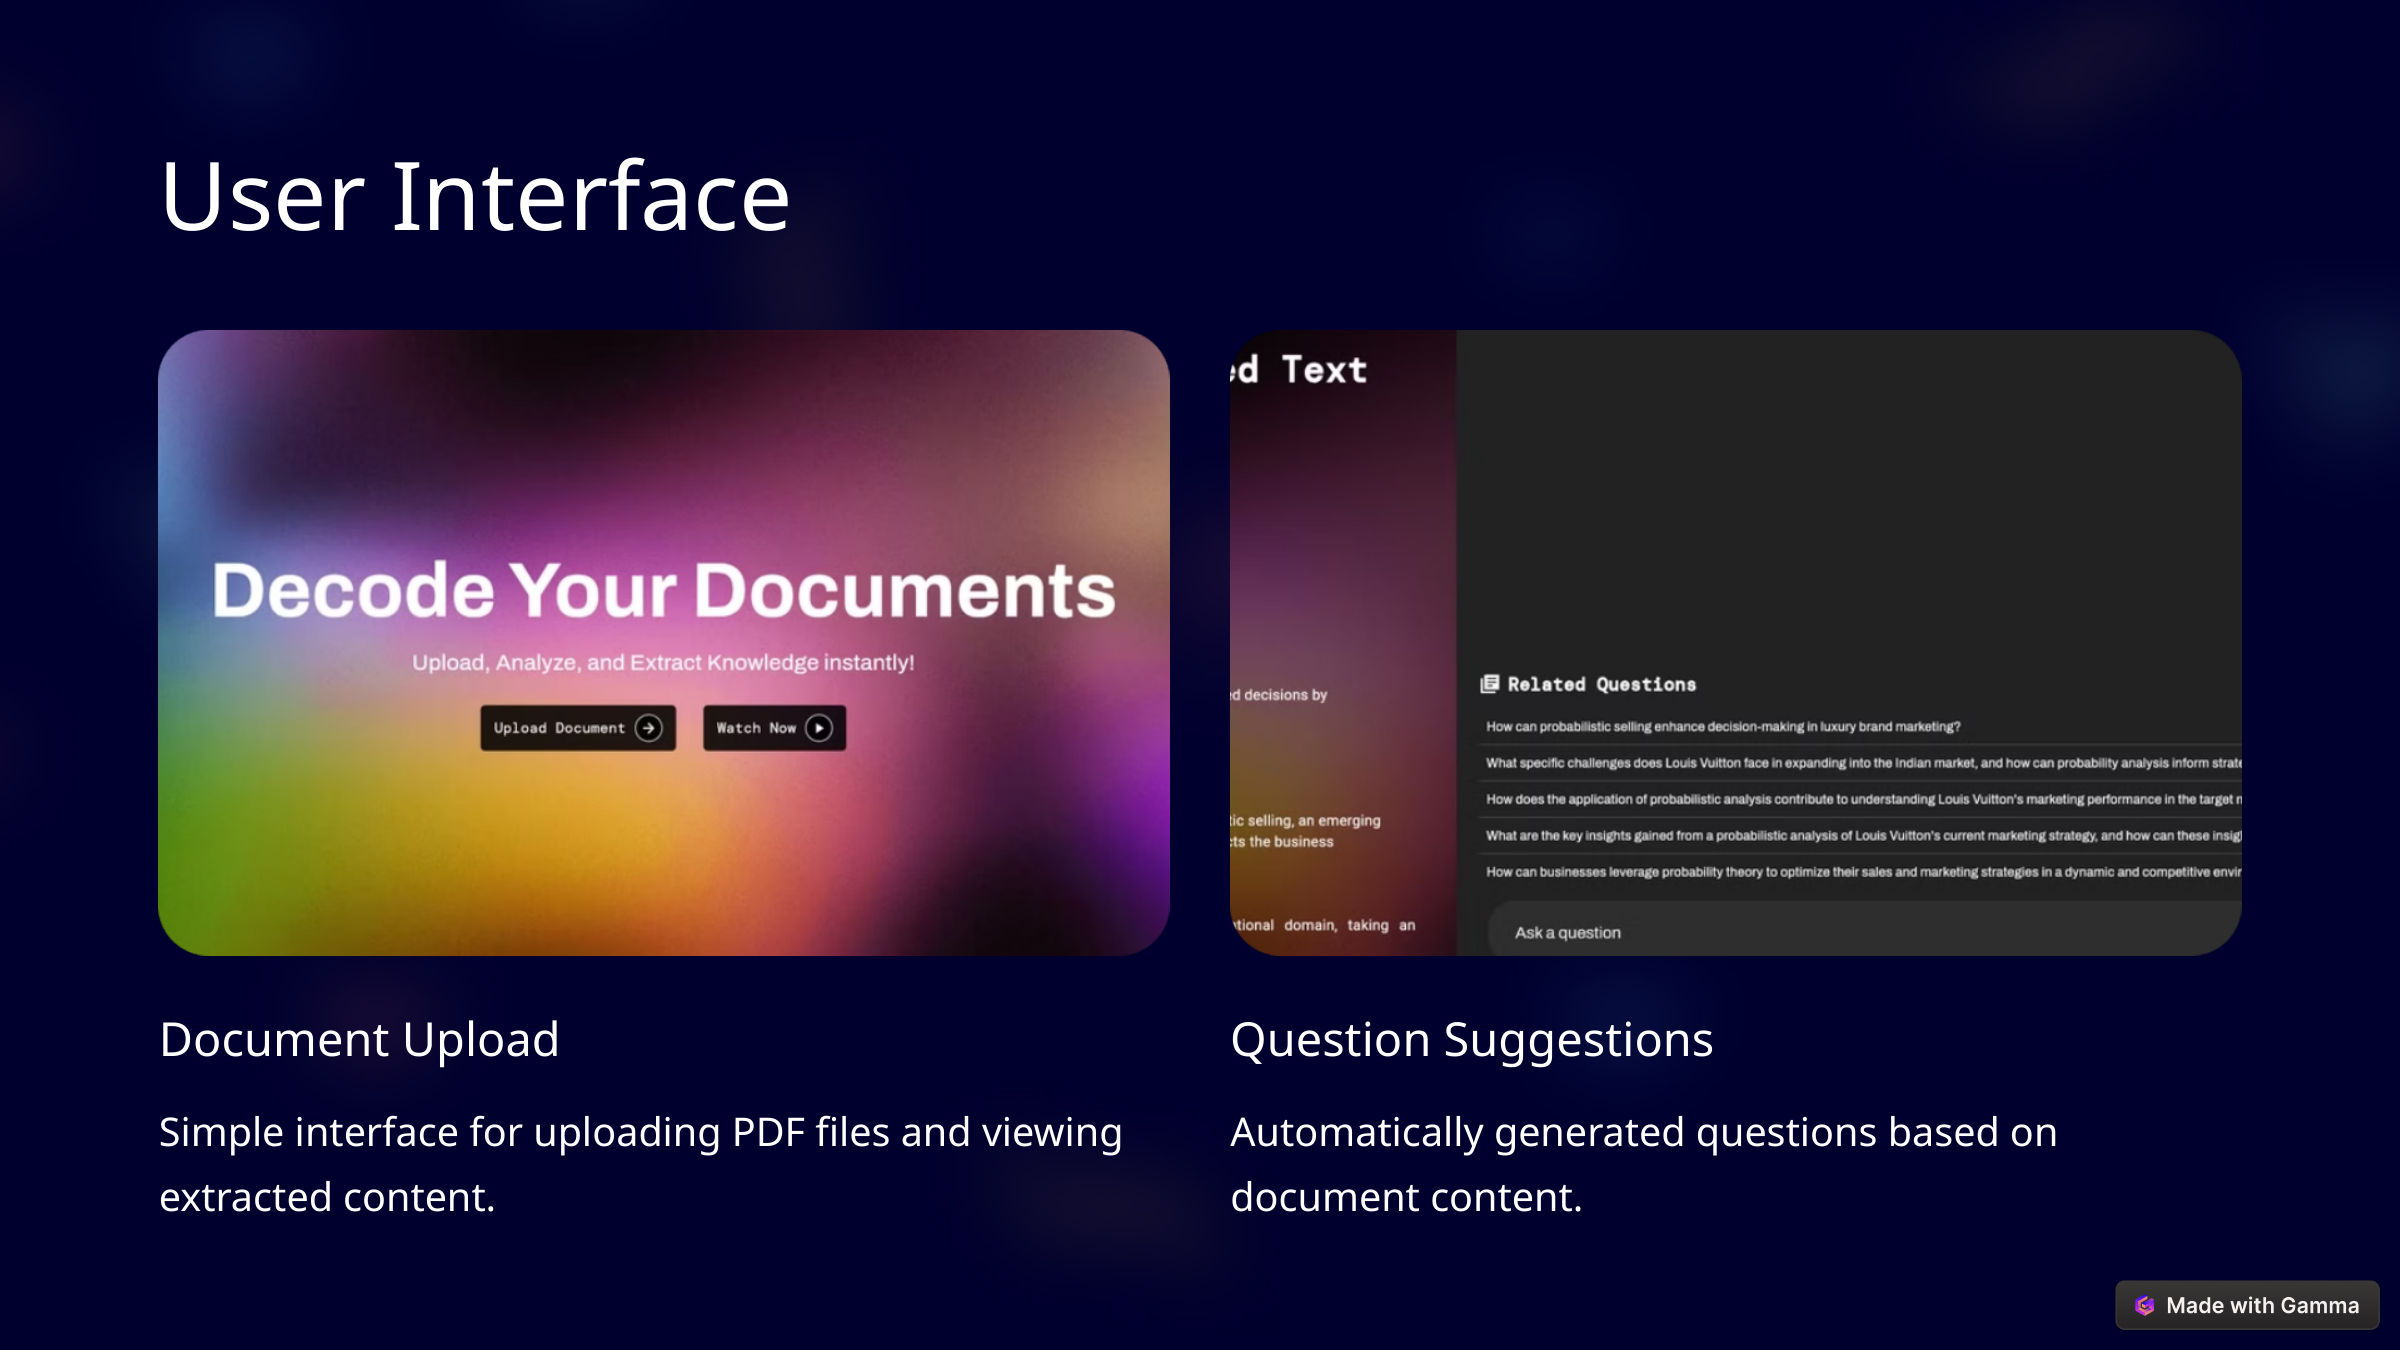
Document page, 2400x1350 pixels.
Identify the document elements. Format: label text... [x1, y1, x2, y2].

text_box User Interface [158, 130, 1112, 250]
picture [2106, 1271, 2389, 1339]
picture [1230, 330, 2242, 956]
picture [158, 330, 1170, 956]
text_box Question Suggestions [1230, 1005, 1708, 1066]
text_box Document Upload [158, 1005, 636, 1066]
text_box Automatically generated questions based on document content. [1230, 1089, 2242, 1220]
text_box Simple interface for uploading PDF files and viewing extracted content. [158, 1089, 1170, 1220]
